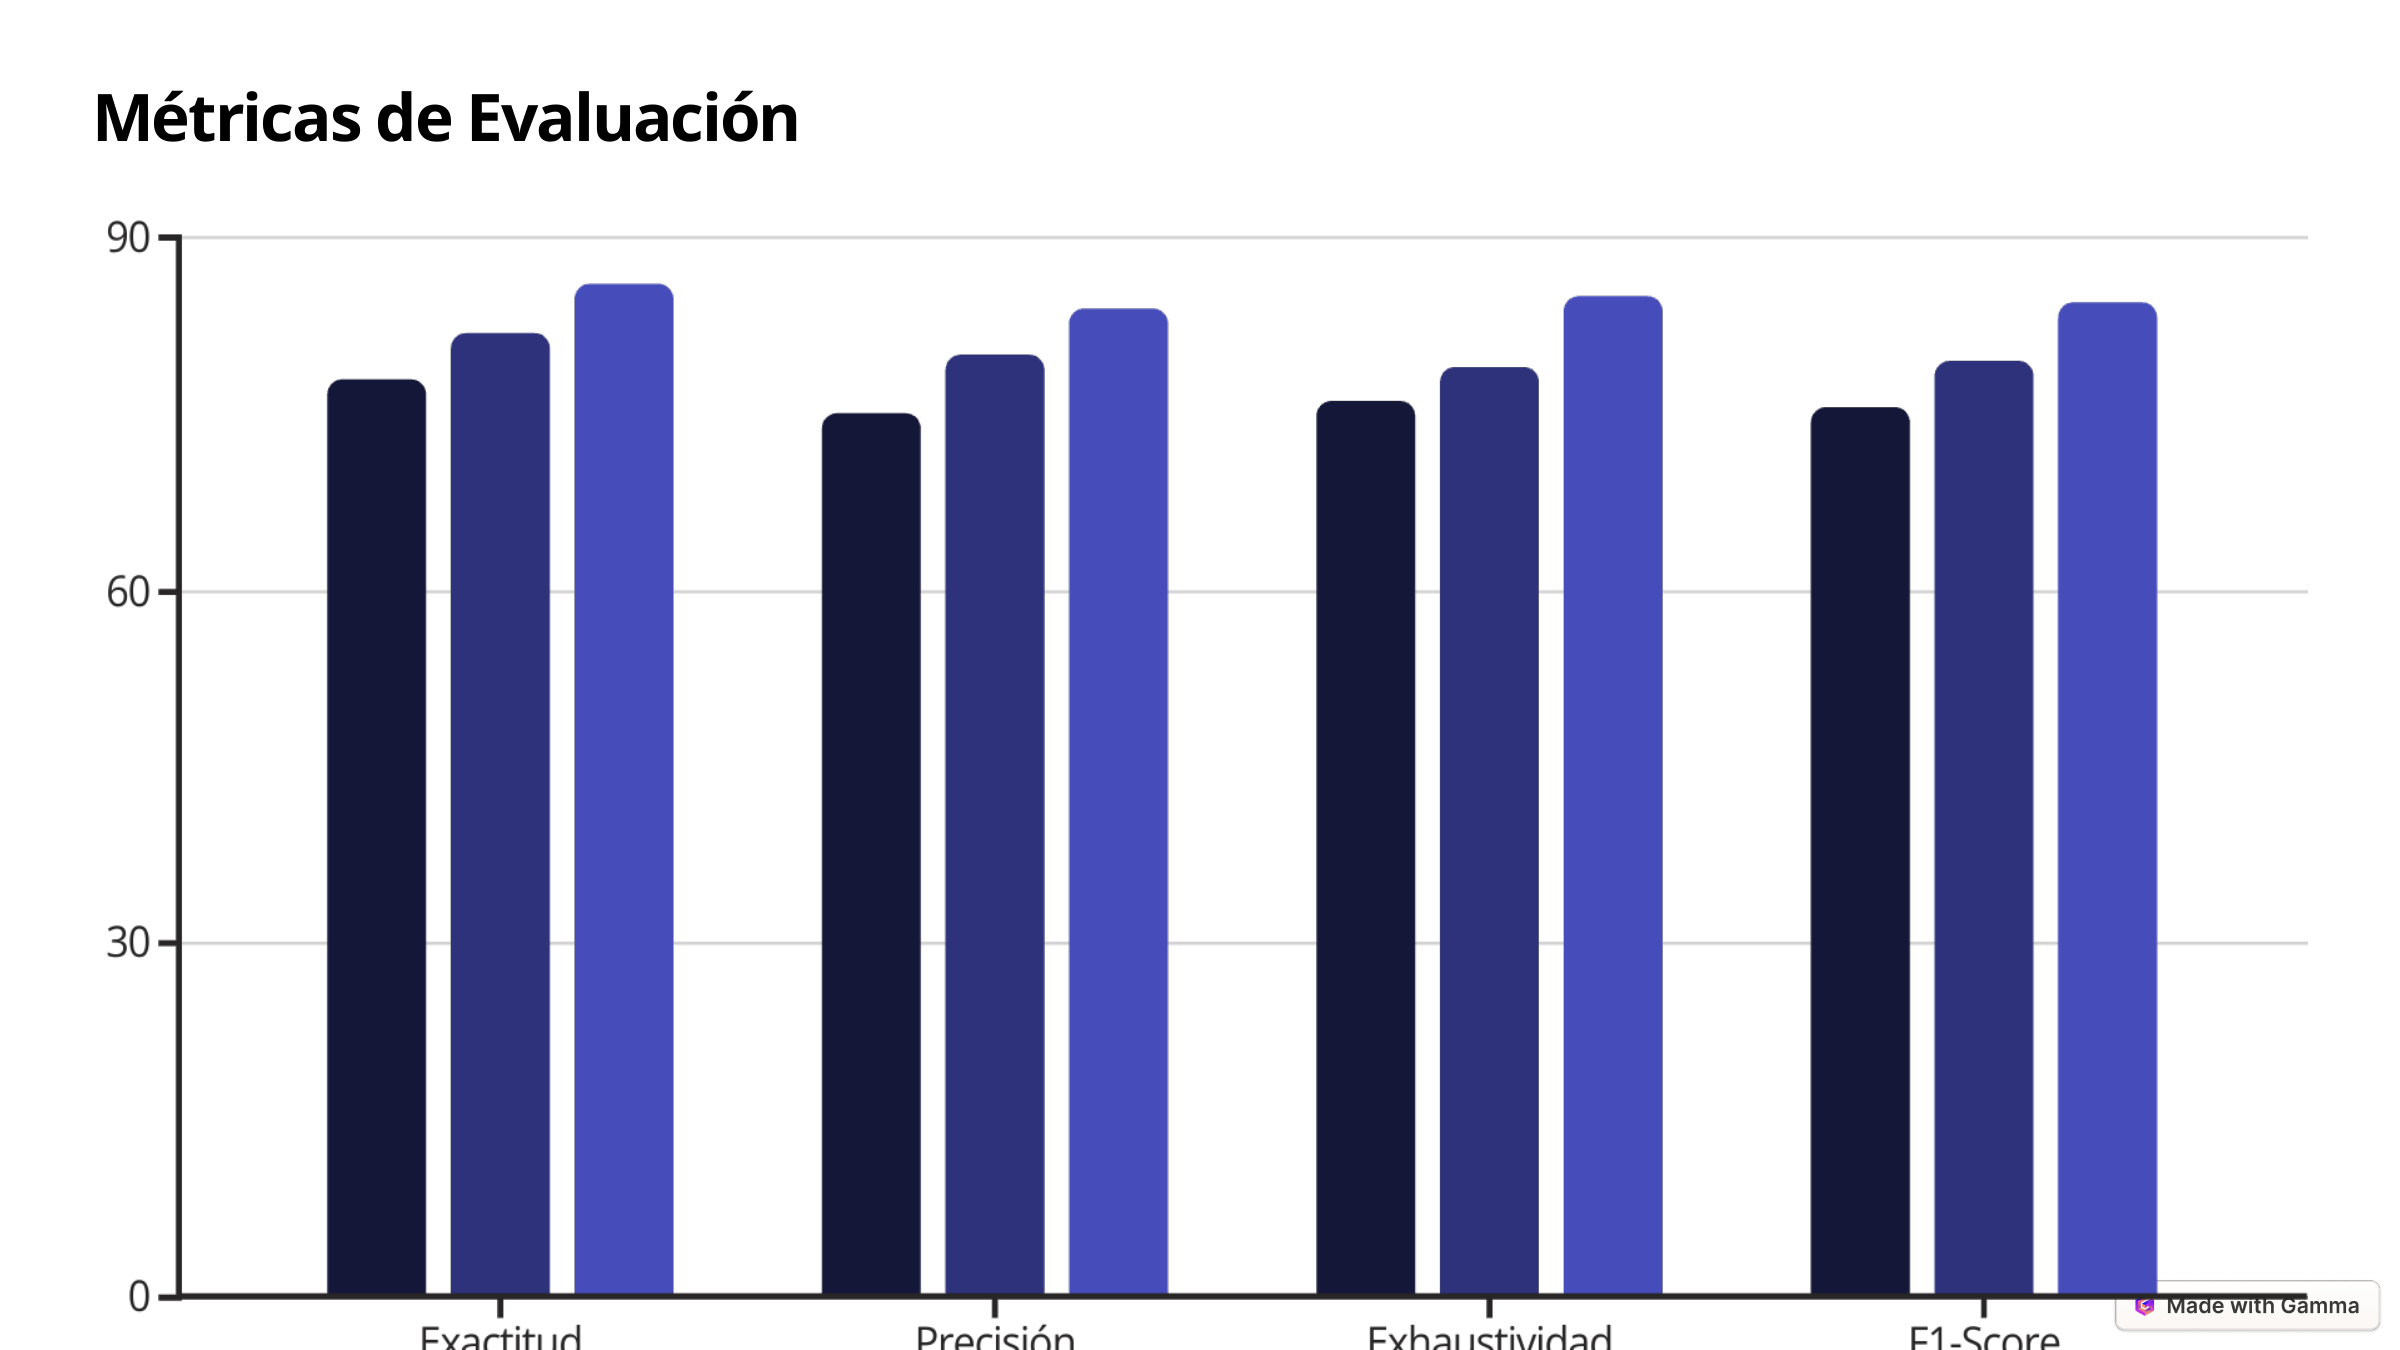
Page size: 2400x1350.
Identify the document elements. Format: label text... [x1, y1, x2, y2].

text_box Métricas de Evaluación [92, 72, 798, 155]
picture [92, 207, 2389, 1350]
